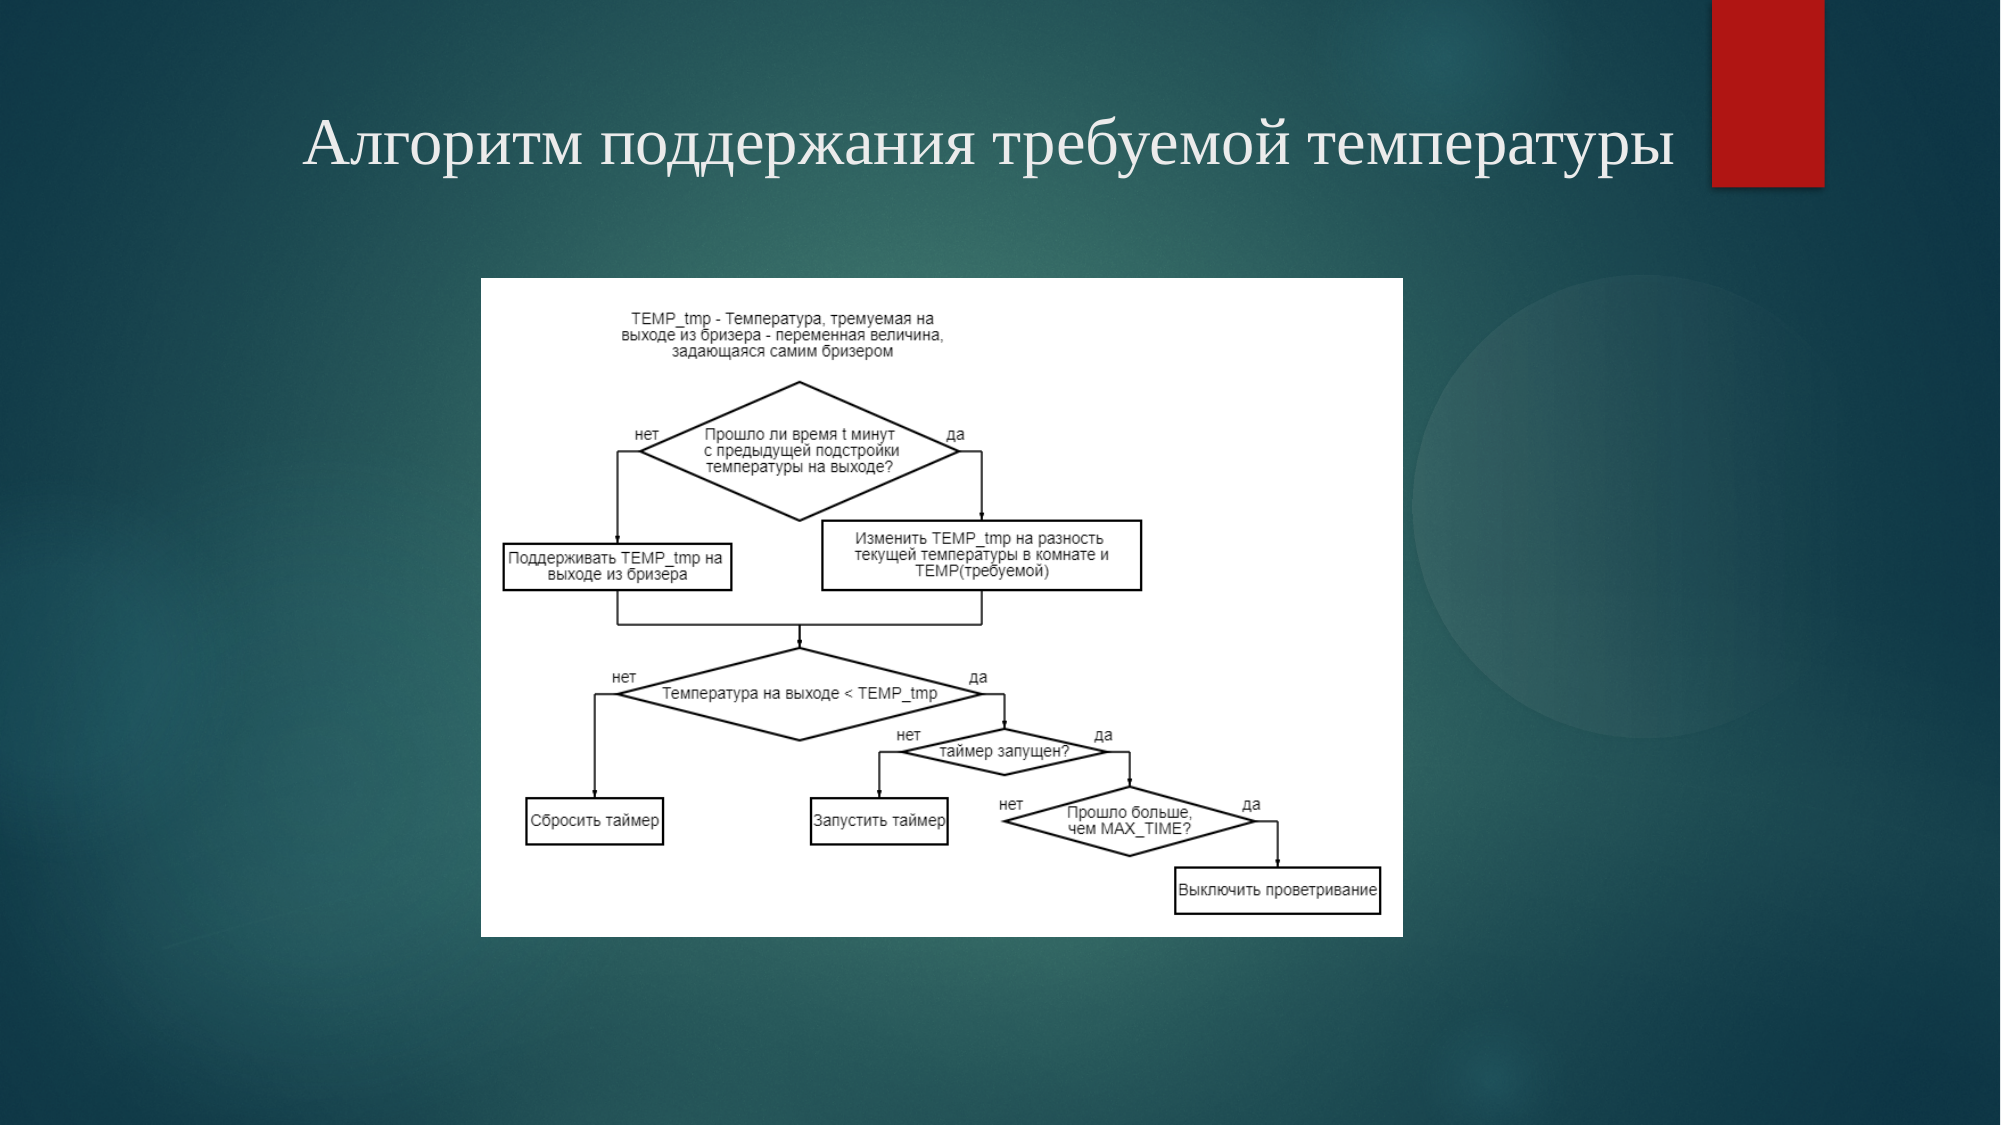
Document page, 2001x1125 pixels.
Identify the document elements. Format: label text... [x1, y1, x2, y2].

picture [0, 0, 2001, 1125]
text_box Алгоритм поддержания требуемой температуры [257, 90, 1722, 191]
